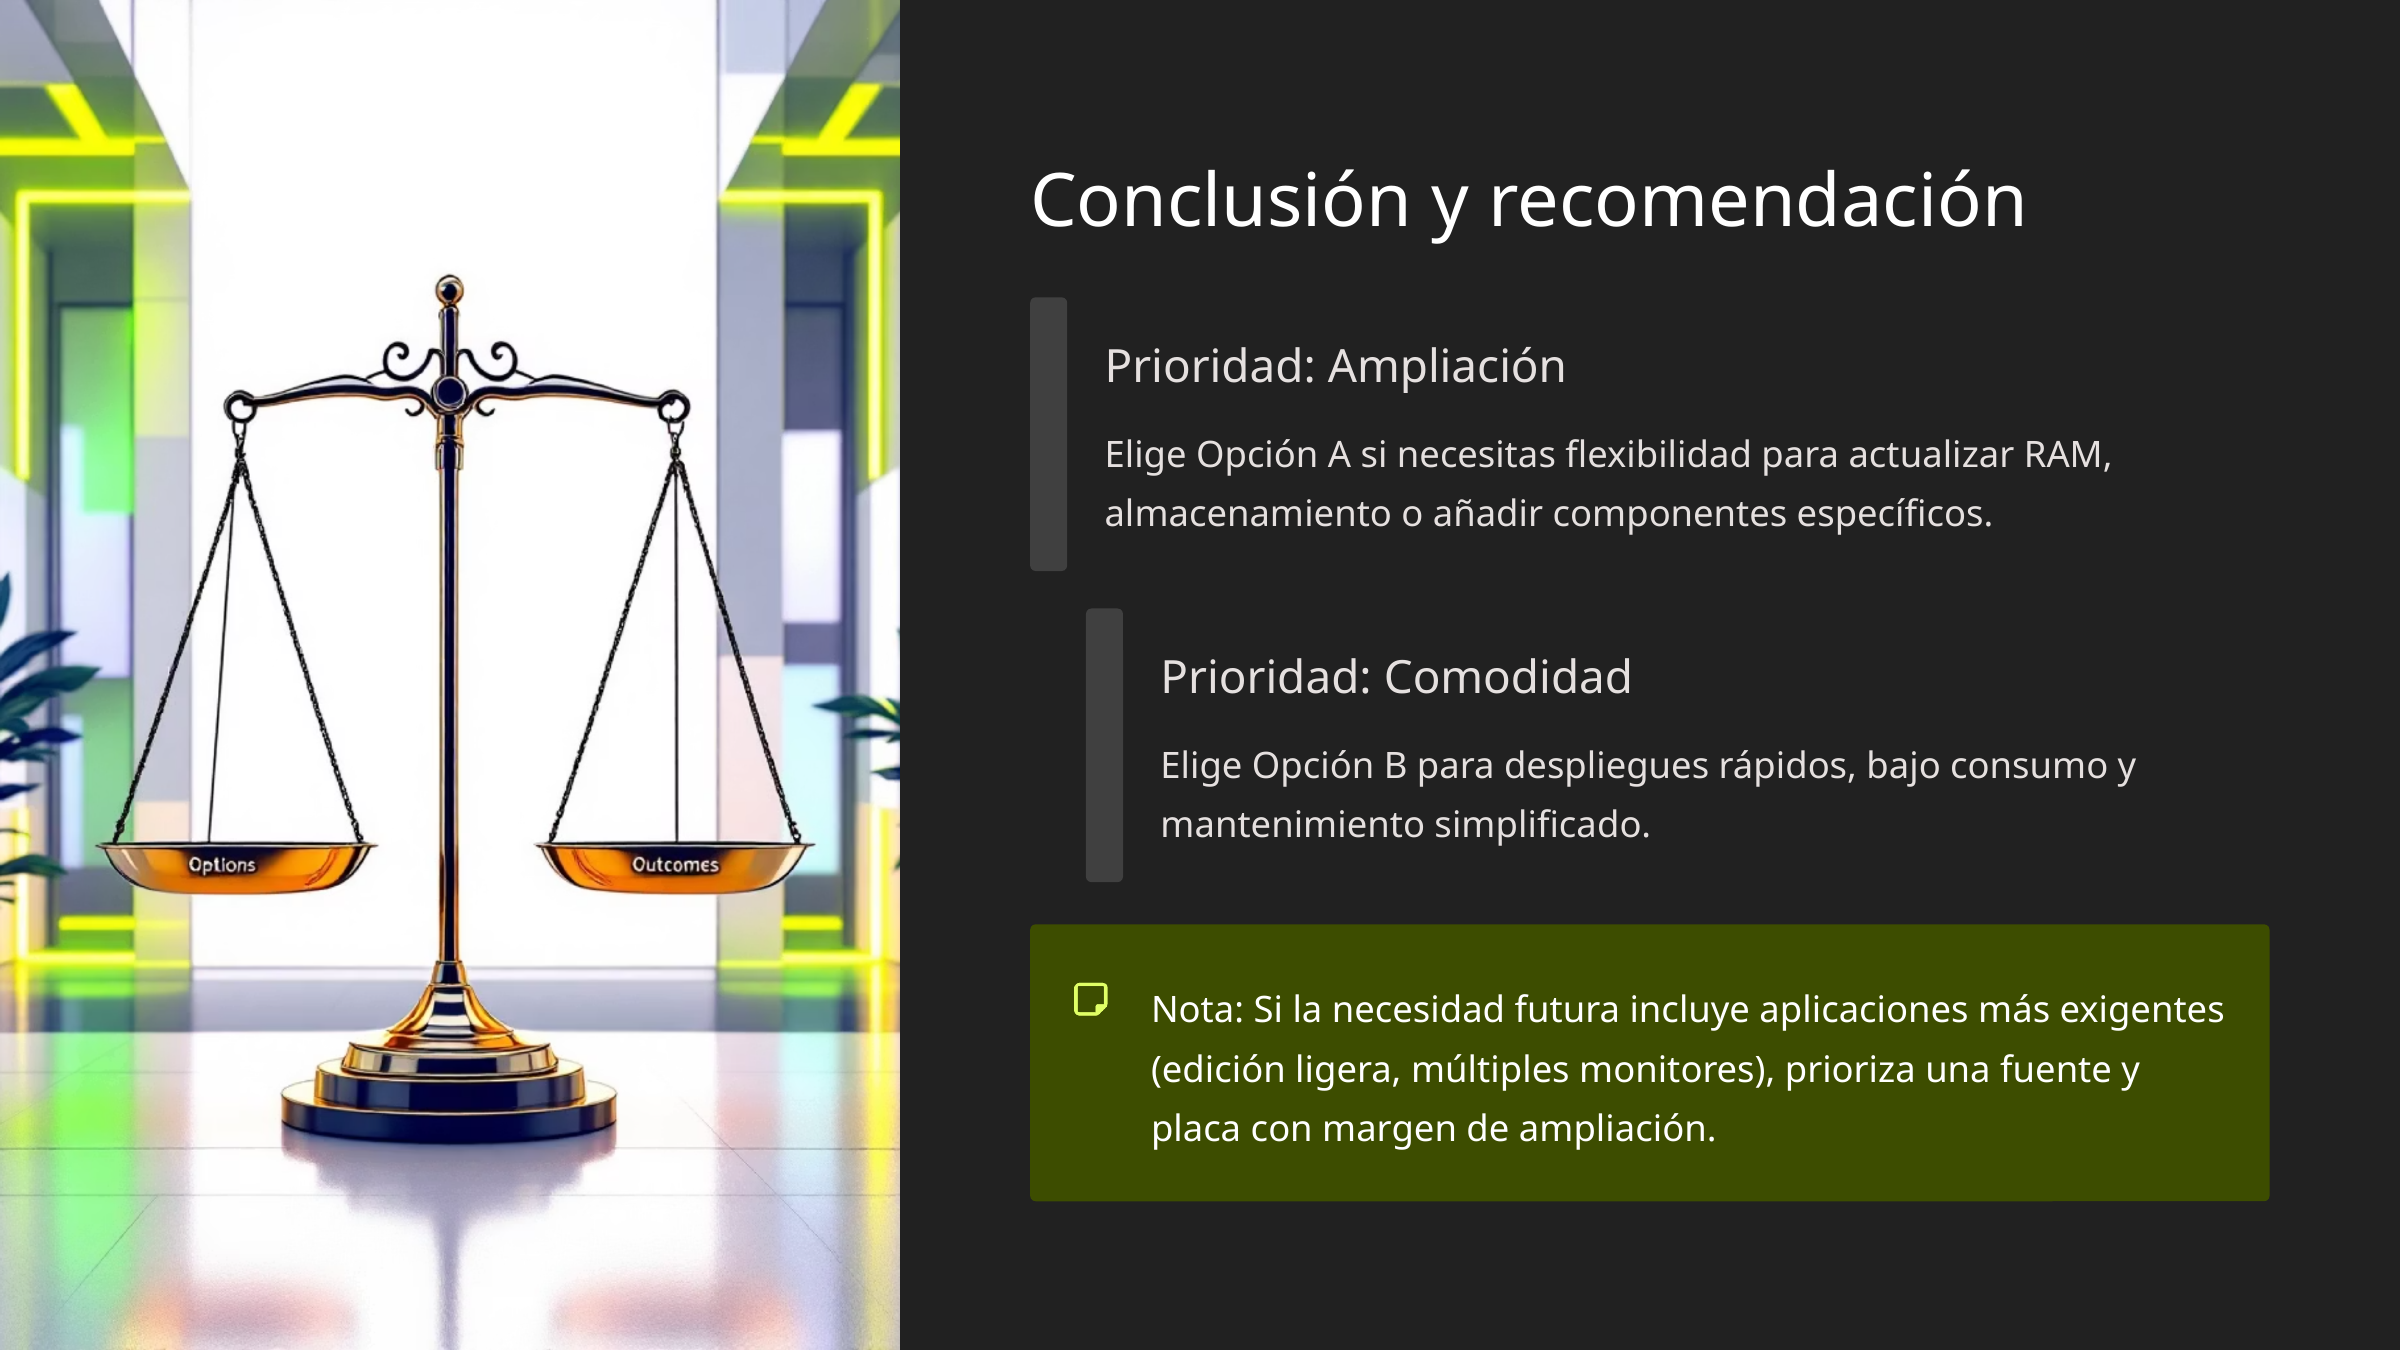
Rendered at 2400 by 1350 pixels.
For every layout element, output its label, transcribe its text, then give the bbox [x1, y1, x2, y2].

picture [0, 0, 900, 1350]
text_box [1085, 608, 1124, 883]
text_box Prioridad: Ampliación [1104, 334, 1691, 393]
text_box Prioridad: Comodidad [1160, 645, 1719, 704]
text_box Nota: Si la necesidad futura incluye aplicaciones más exigentes (edición ligera, múltiples monitores), prioriza una fuente y placa con margen de ampliación. [1151, 970, 2233, 1150]
text_box [1030, 924, 2270, 1202]
text_box Conclusión y recomendación [1030, 148, 2191, 242]
picture [1067, 980, 1114, 1018]
text_box [1030, 297, 1068, 572]
text_box Elige Opción A si necesitas flexibilidad para actualizar RAM, almacenamiento o añadir componentes específicos. [1104, 414, 2270, 534]
text_box Elige Opción B para despliegues rápidos, bajo consumo y mantenimiento simplificado. [1160, 726, 2270, 845]
